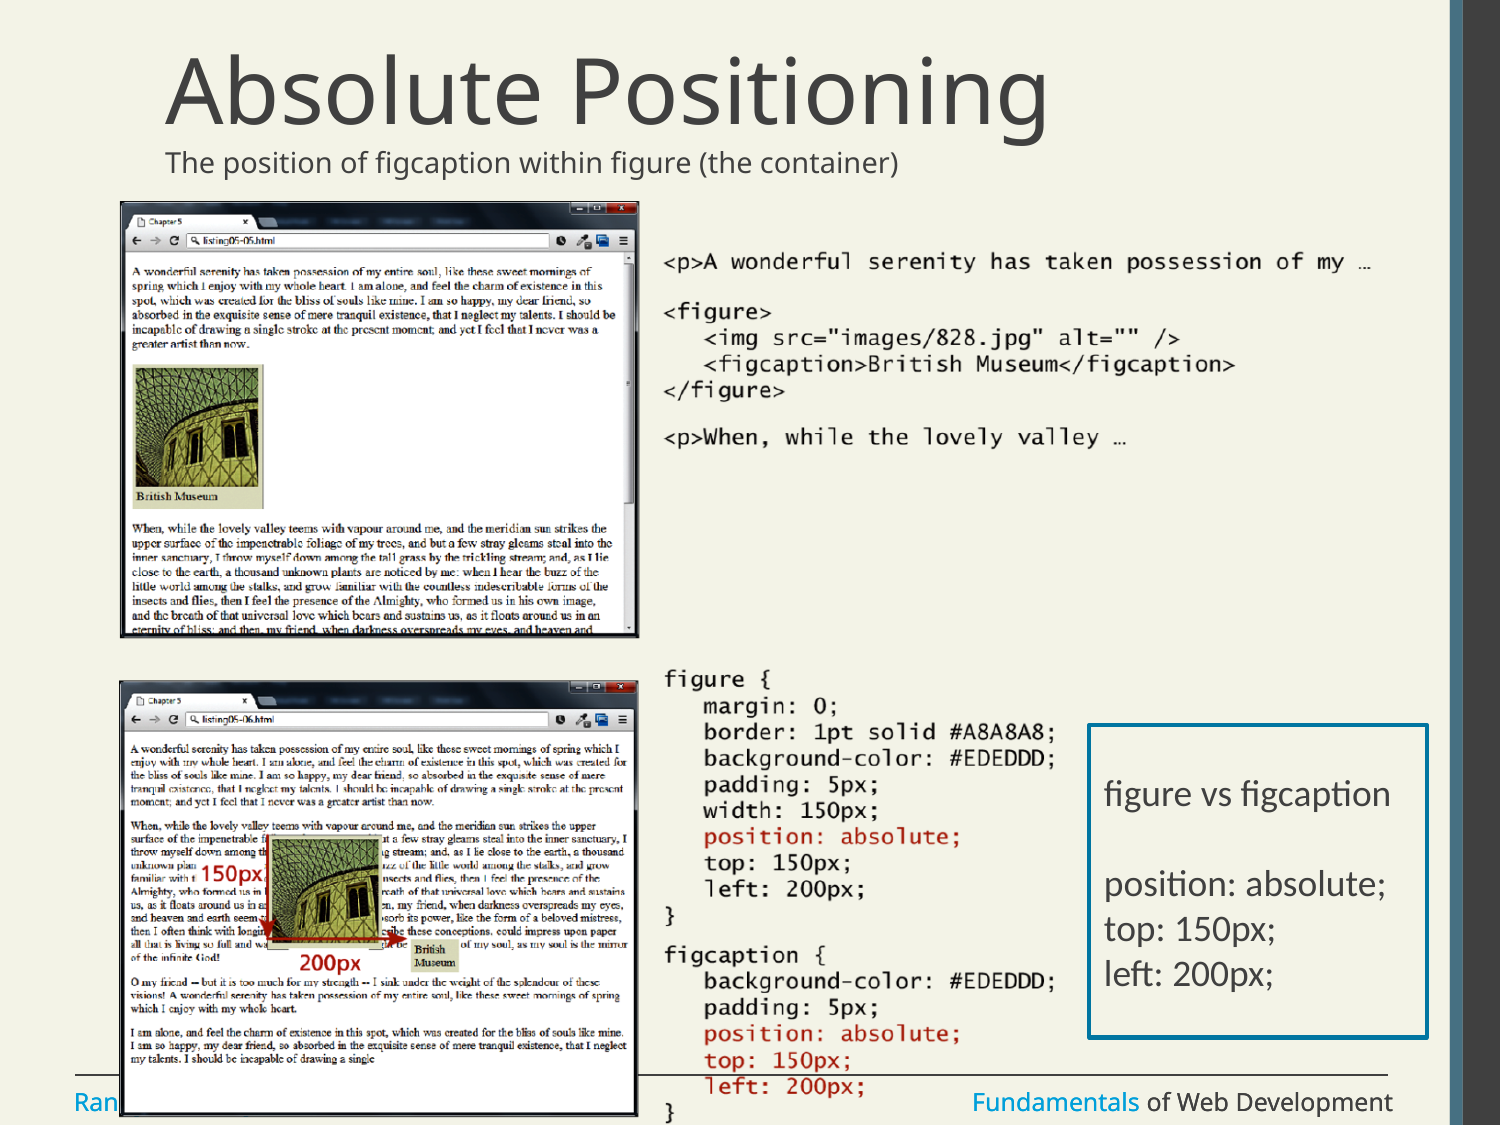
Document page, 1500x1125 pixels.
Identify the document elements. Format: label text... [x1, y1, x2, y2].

title Absolute Positioning [150, 25, 1425, 193]
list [68, 200, 1426, 1125]
list The position of figcaption within figure (the container) [150, 137, 1200, 188]
